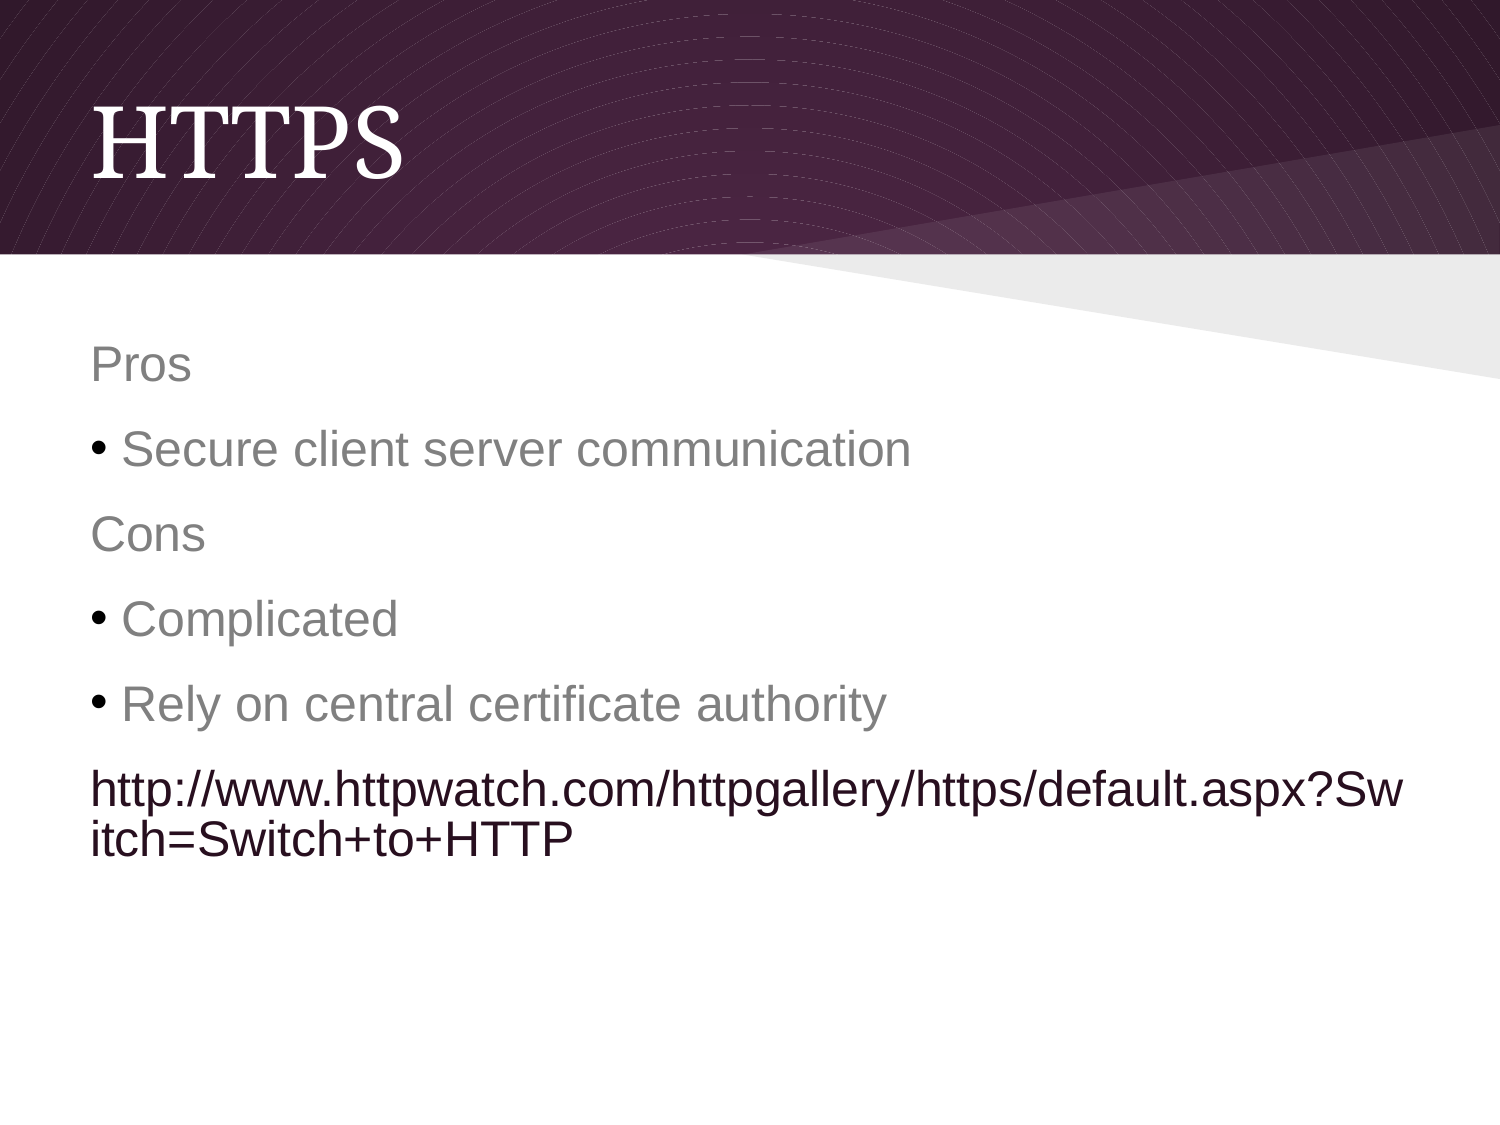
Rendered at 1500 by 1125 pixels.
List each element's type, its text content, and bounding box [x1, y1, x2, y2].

text_box Pros Secure client server communication Cons Complicated Rely on central certificate authority http://www.httpwatch.com/httpgallery/https/default.aspx?Switch=Switch+to+HTTP [74, 316, 1425, 1005]
title HTTPS [75, 45, 1425, 233]
